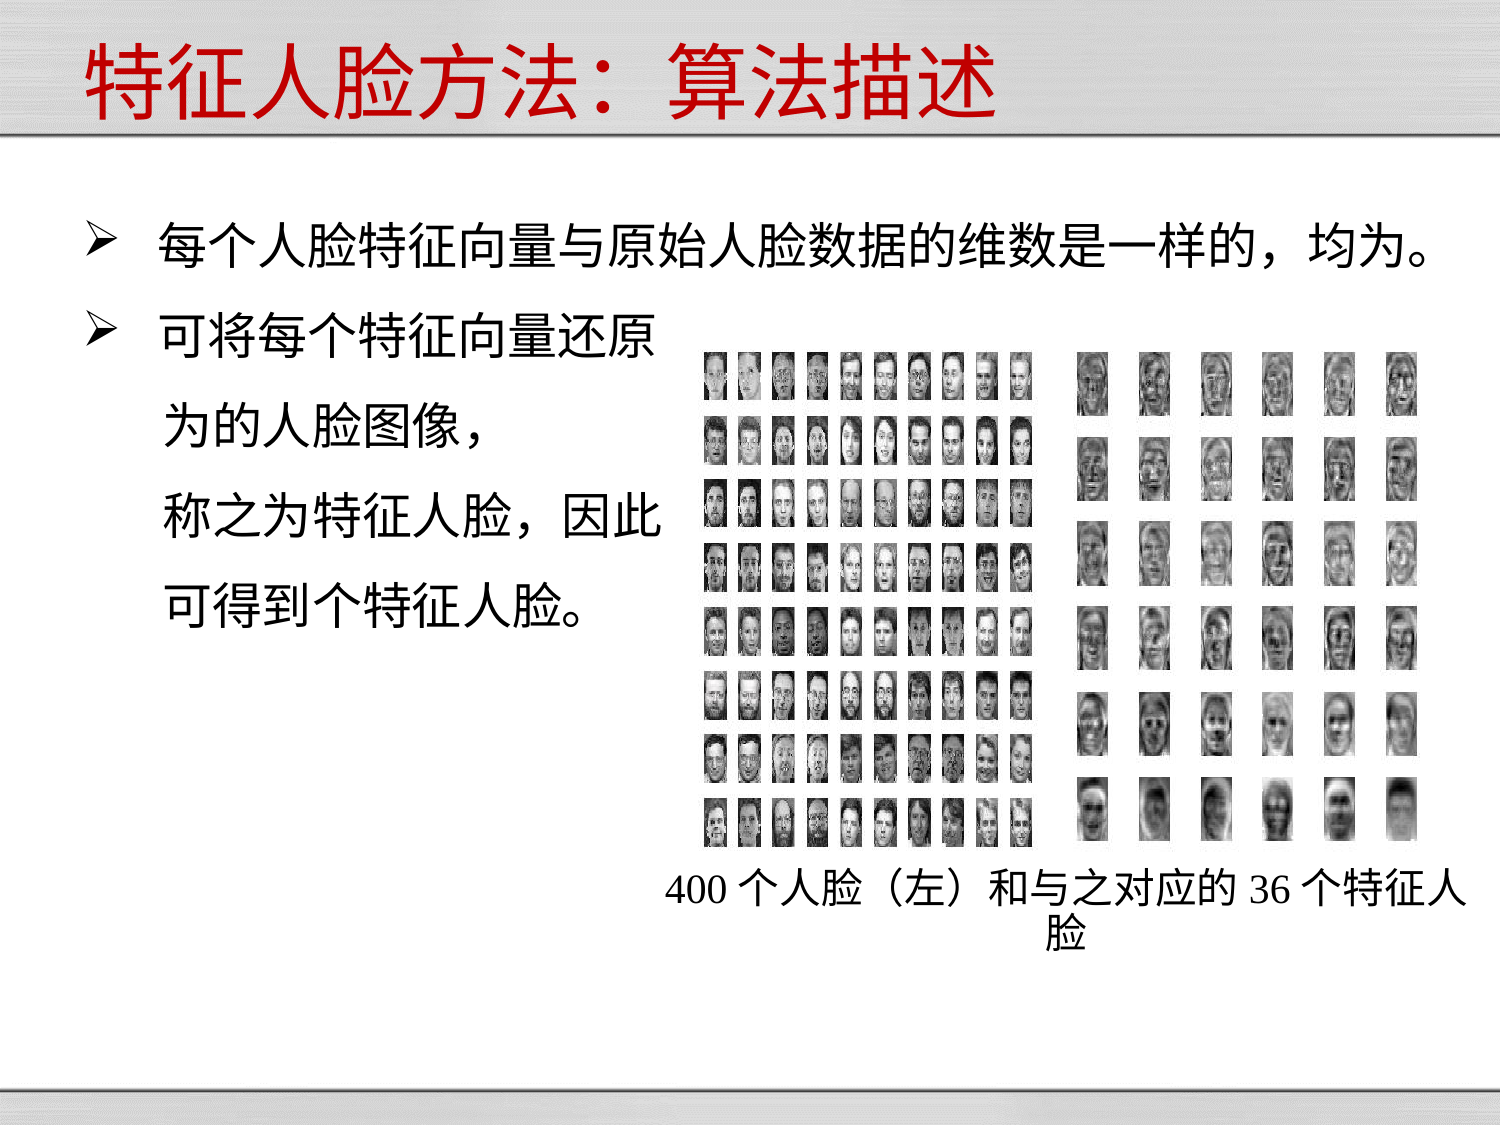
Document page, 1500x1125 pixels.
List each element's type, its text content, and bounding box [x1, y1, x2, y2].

text_box 特征人脸方法：算法描述 [67, 24, 1477, 133]
picture [0, 0, 1500, 1125]
text_box 400个人脸（左）和与之对应的36个特征人脸 [641, 860, 1492, 966]
